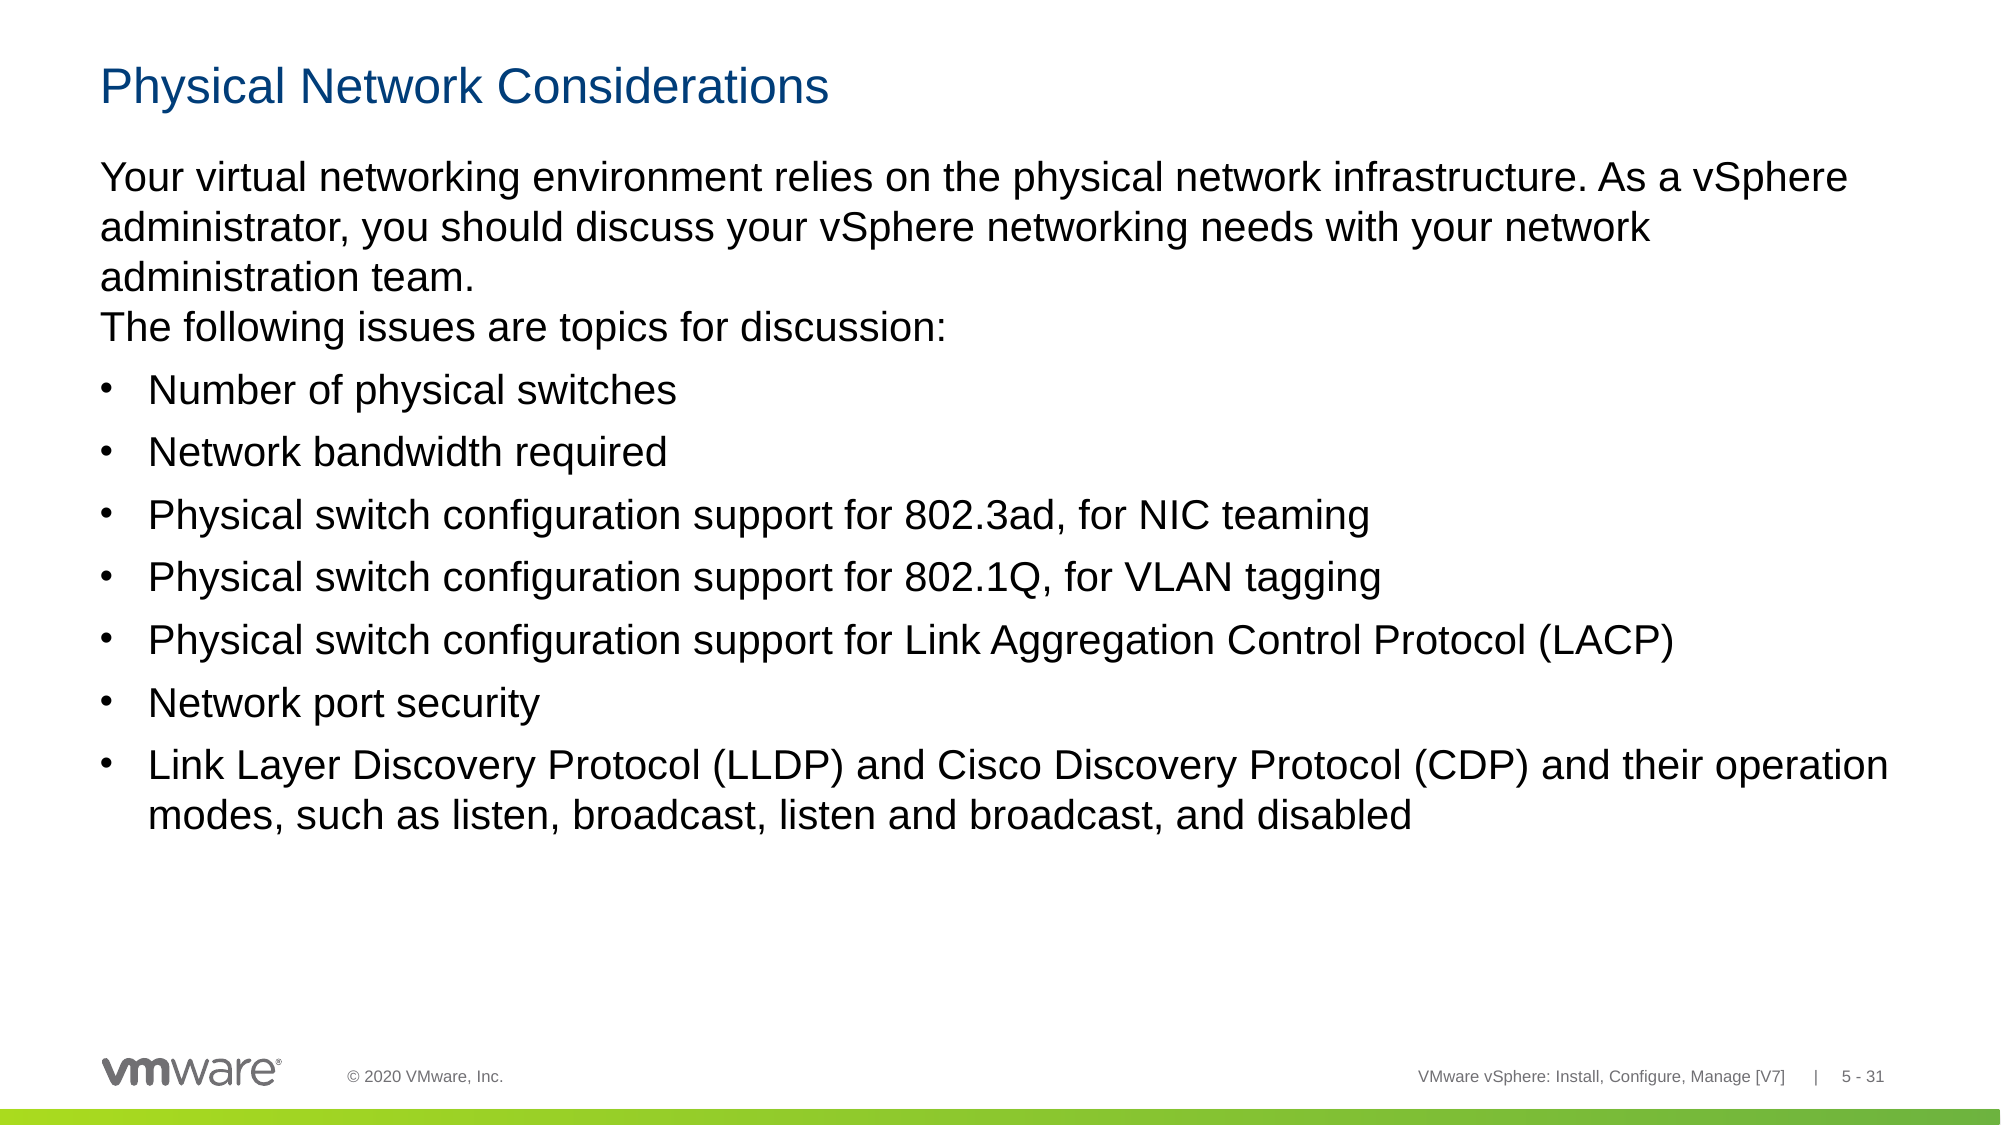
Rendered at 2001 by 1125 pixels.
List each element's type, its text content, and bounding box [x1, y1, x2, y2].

footer VMware vSphere: Install, Configure, Manage [V7] | 5 - 31 [545, 1060, 1900, 1110]
title Physical Network Considerations [99, 54, 1900, 113]
list Your virtual networking environment relies on the physical network infrastructure. As a vSphere administrator, you should discuss your vSphere networking needs with your network administration team. The following issues are topics for discussion: Number of physical switches Network bandwidth required Physical switch configuration support for 802.3ad, for NIC teaming Physical switch configuration support for 802.1Q, for VLAN tagging Physical switch configuration support for Link Aggregation Control Protocol (LACP) Network port security Link Layer Discovery Protocol (LLDP) and Cisco Discovery Protocol (CDP) and their operation modes, such as listen, broadcast, listen and broadcast, and disabled [99, 149, 1900, 1047]
